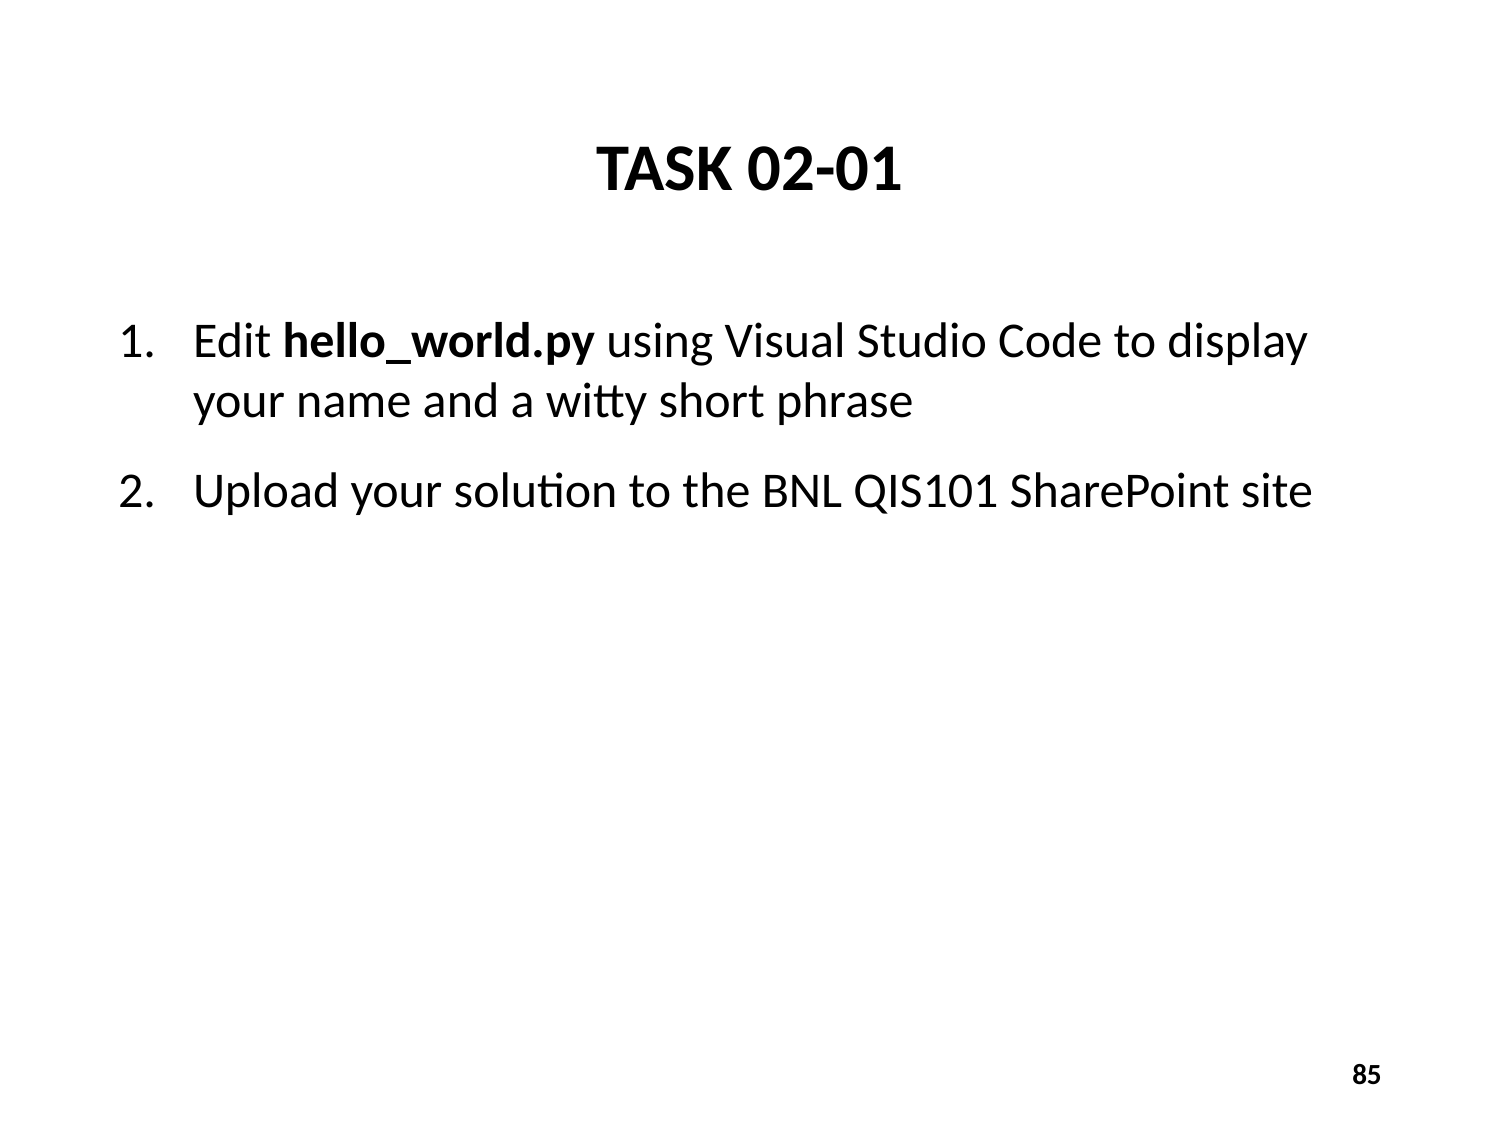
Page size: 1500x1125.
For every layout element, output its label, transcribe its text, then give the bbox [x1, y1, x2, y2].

title TASK 02-01 [103, 59, 1397, 278]
slide_number 85 [1059, 1042, 1397, 1103]
list Edit hello_world.py using Visual Studio Code to display your name and a witty short phrase Upload your solution to the BNL QIS101 SharePoint site [103, 299, 1397, 1014]
